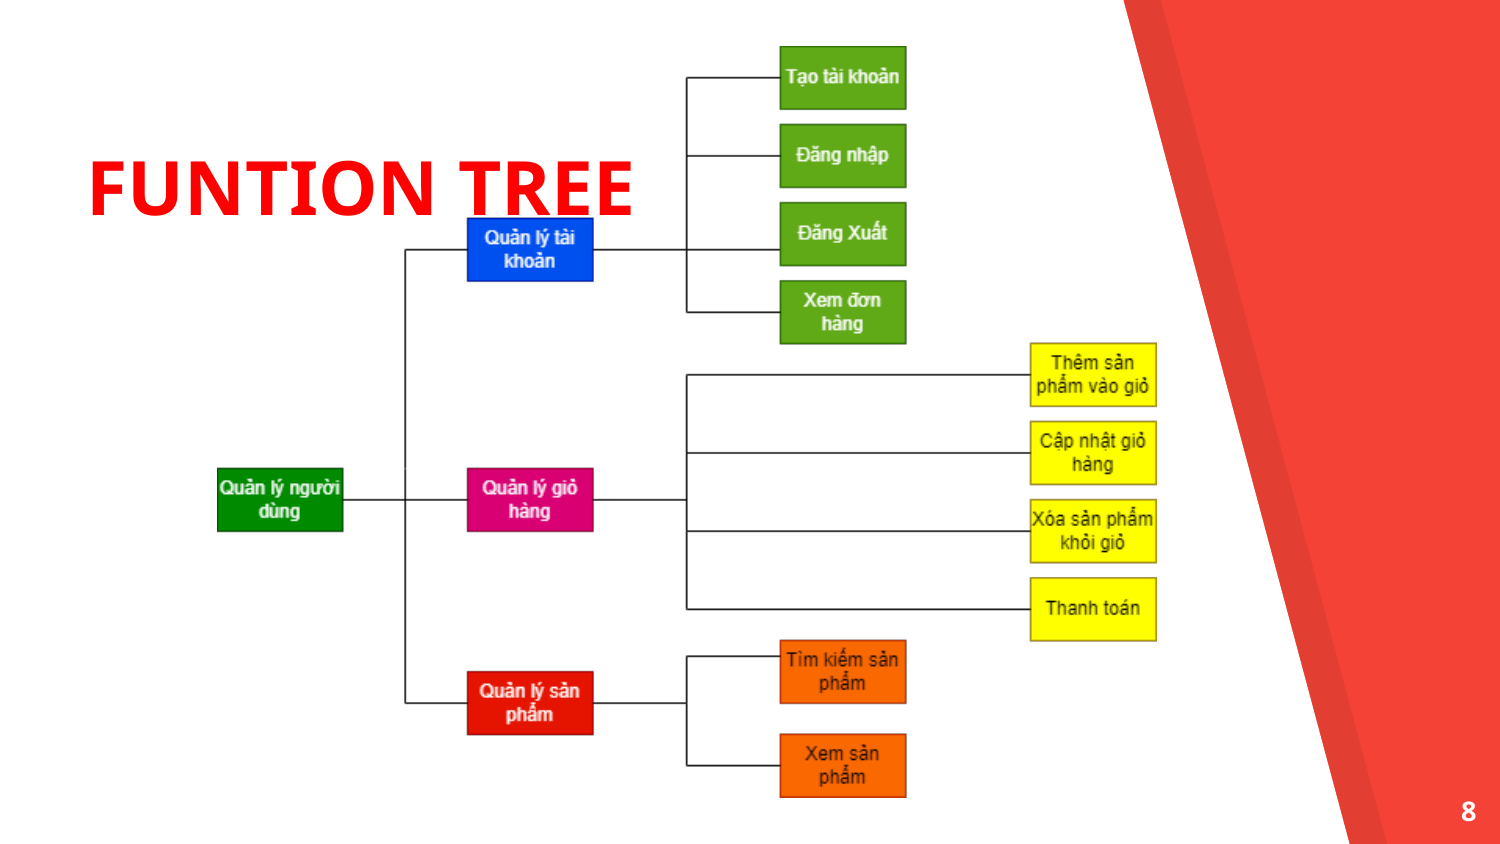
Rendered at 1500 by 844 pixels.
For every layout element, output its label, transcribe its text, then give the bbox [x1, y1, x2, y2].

picture [216, 45, 1157, 798]
slide_number 8 [1401, 779, 1492, 844]
text_box FUNTION TREE [71, 72, 211, 246]
